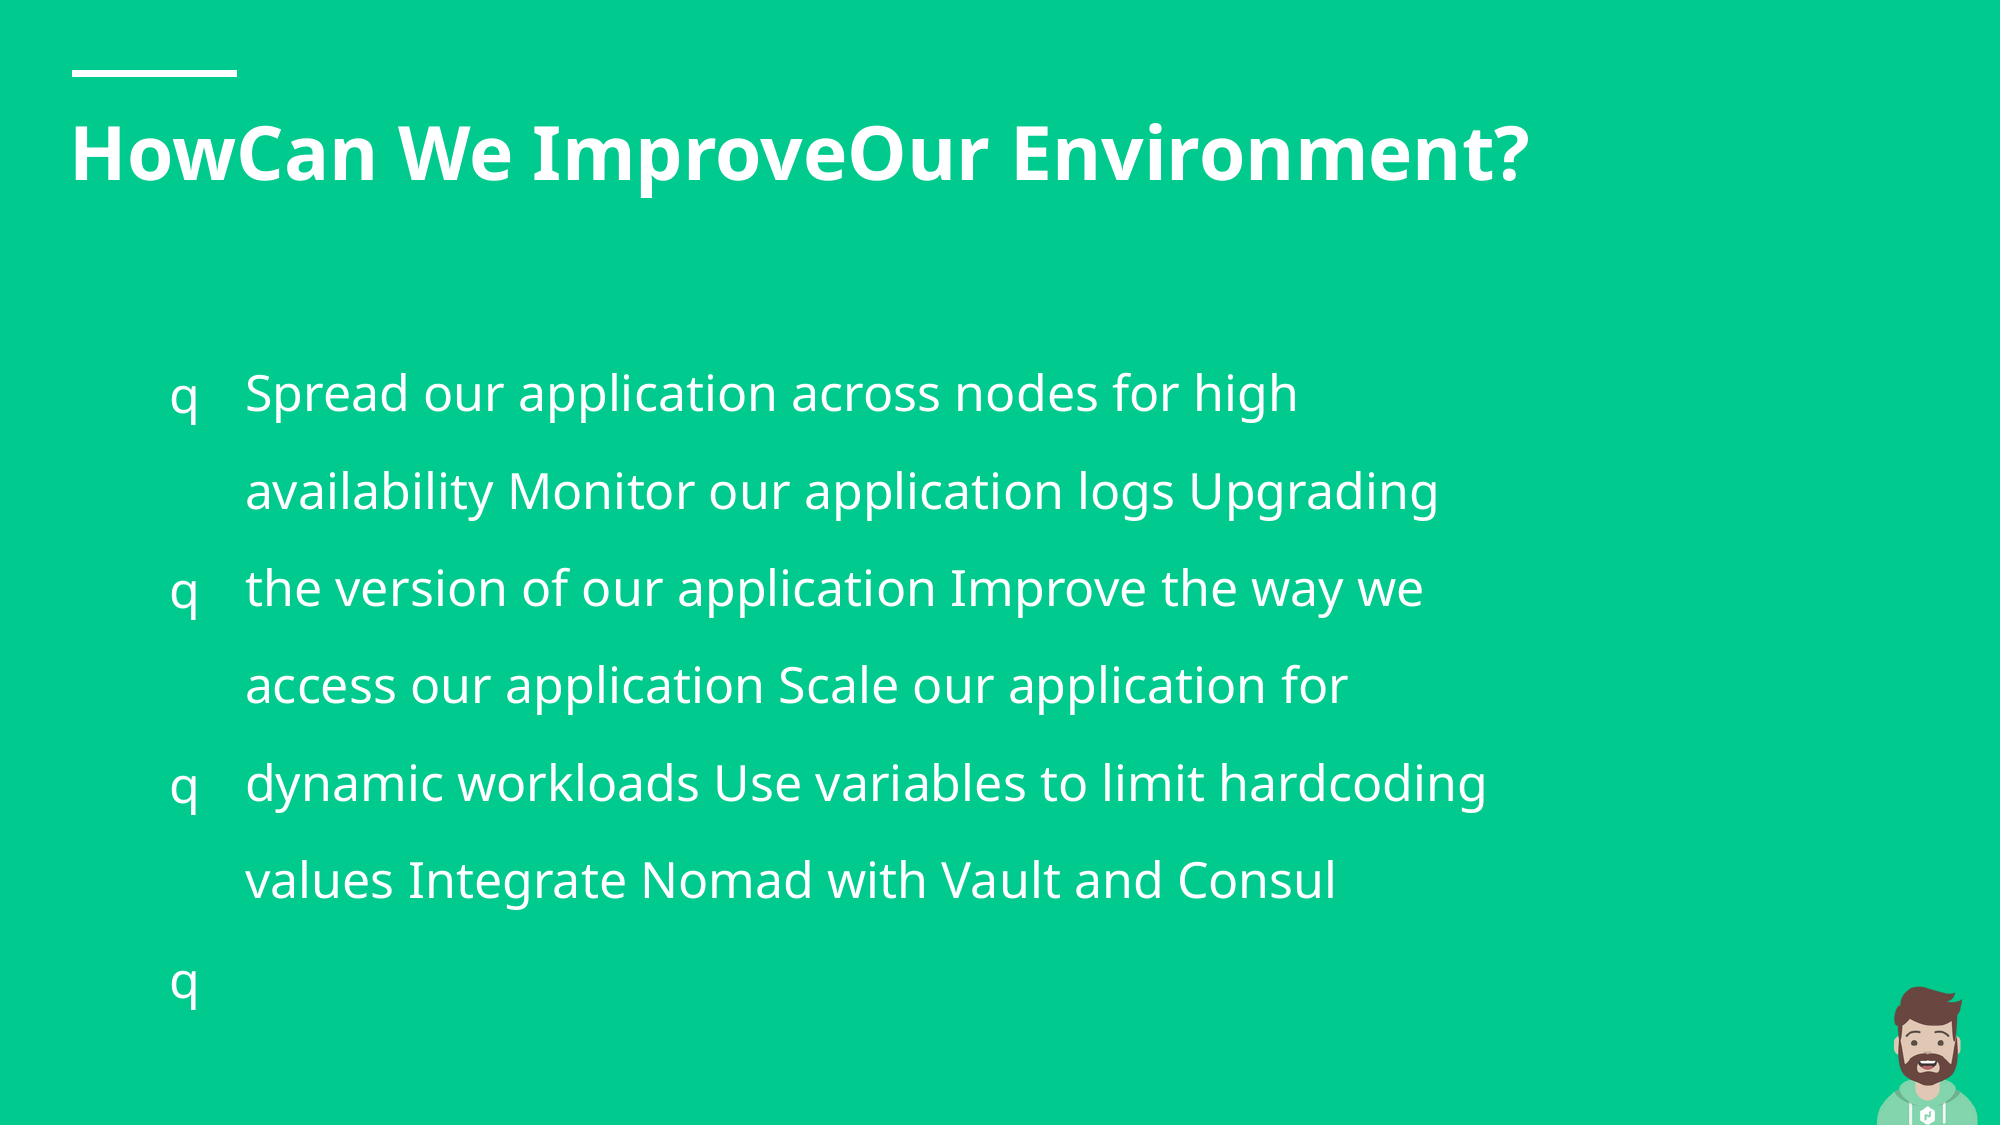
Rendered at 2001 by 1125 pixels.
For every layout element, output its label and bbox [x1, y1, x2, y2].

text_box [0, 0, 2000, 1125]
